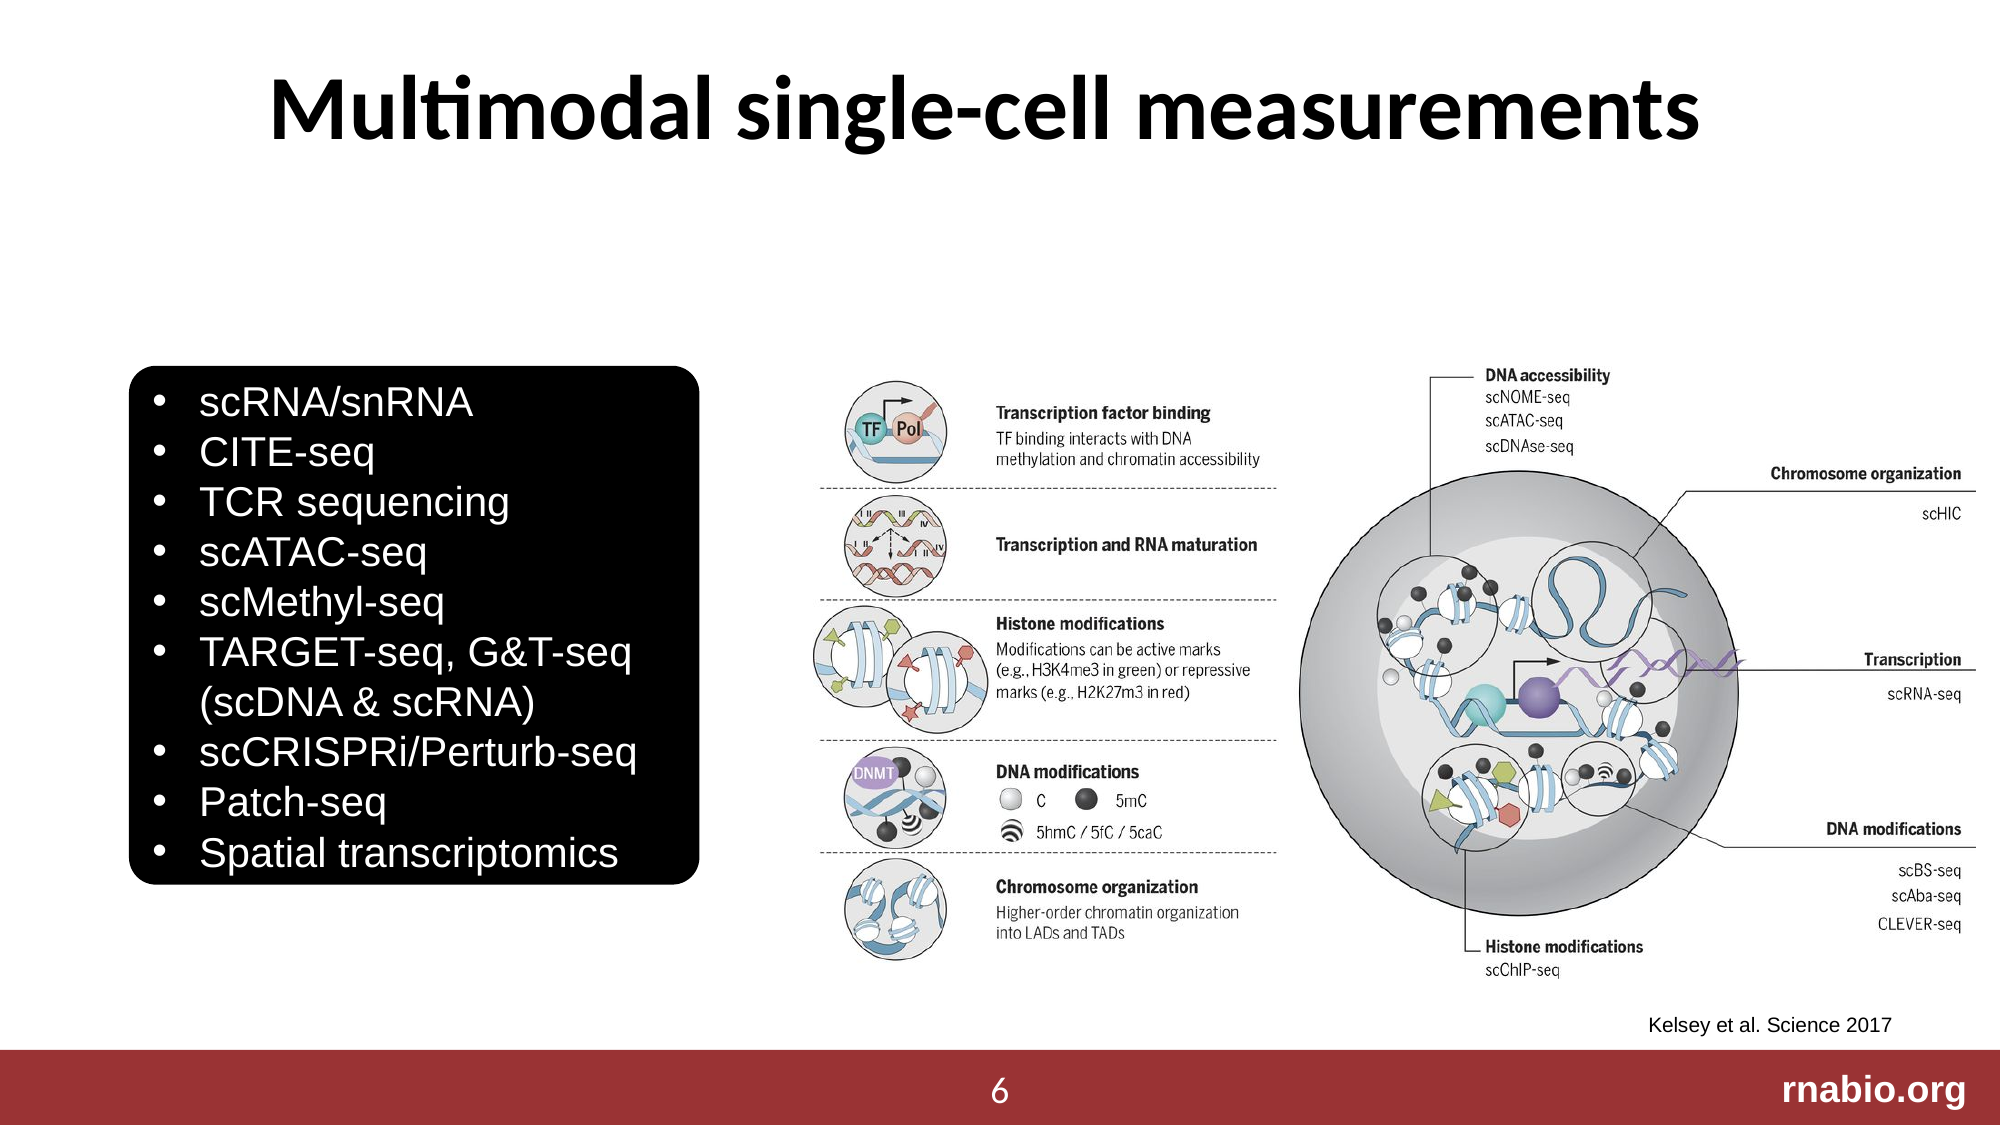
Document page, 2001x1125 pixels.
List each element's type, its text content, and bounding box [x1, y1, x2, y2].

picture [812, 366, 1976, 979]
text_box scRNA/snRNA CITE-seq TCR sequencing scATAC-seq scMethyl-seq TARGET-seq, G&T-seq (scDNA & scRNA) scCRISPRi/Perturb-seq Patch-seq Spatial transcriptomics [128, 365, 700, 885]
title Multimodal single-cell measurements [24, 19, 1948, 200]
text_box Kelsey et al. Science 2017 [1648, 1012, 1948, 1050]
